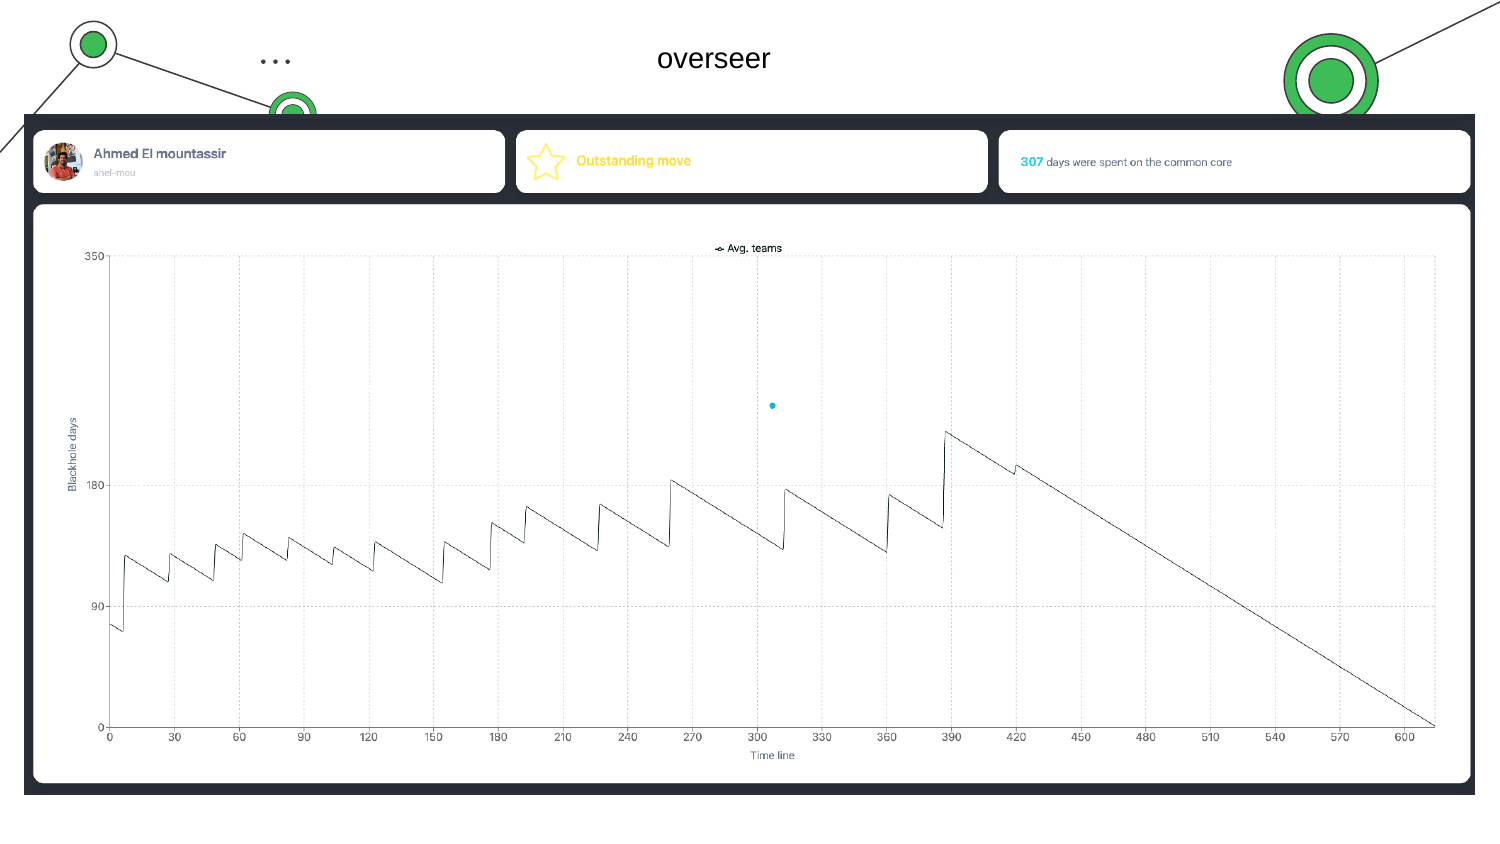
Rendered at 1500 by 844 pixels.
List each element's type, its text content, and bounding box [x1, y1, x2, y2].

text_box overseer [642, 24, 1108, 90]
picture [24, 114, 1476, 795]
